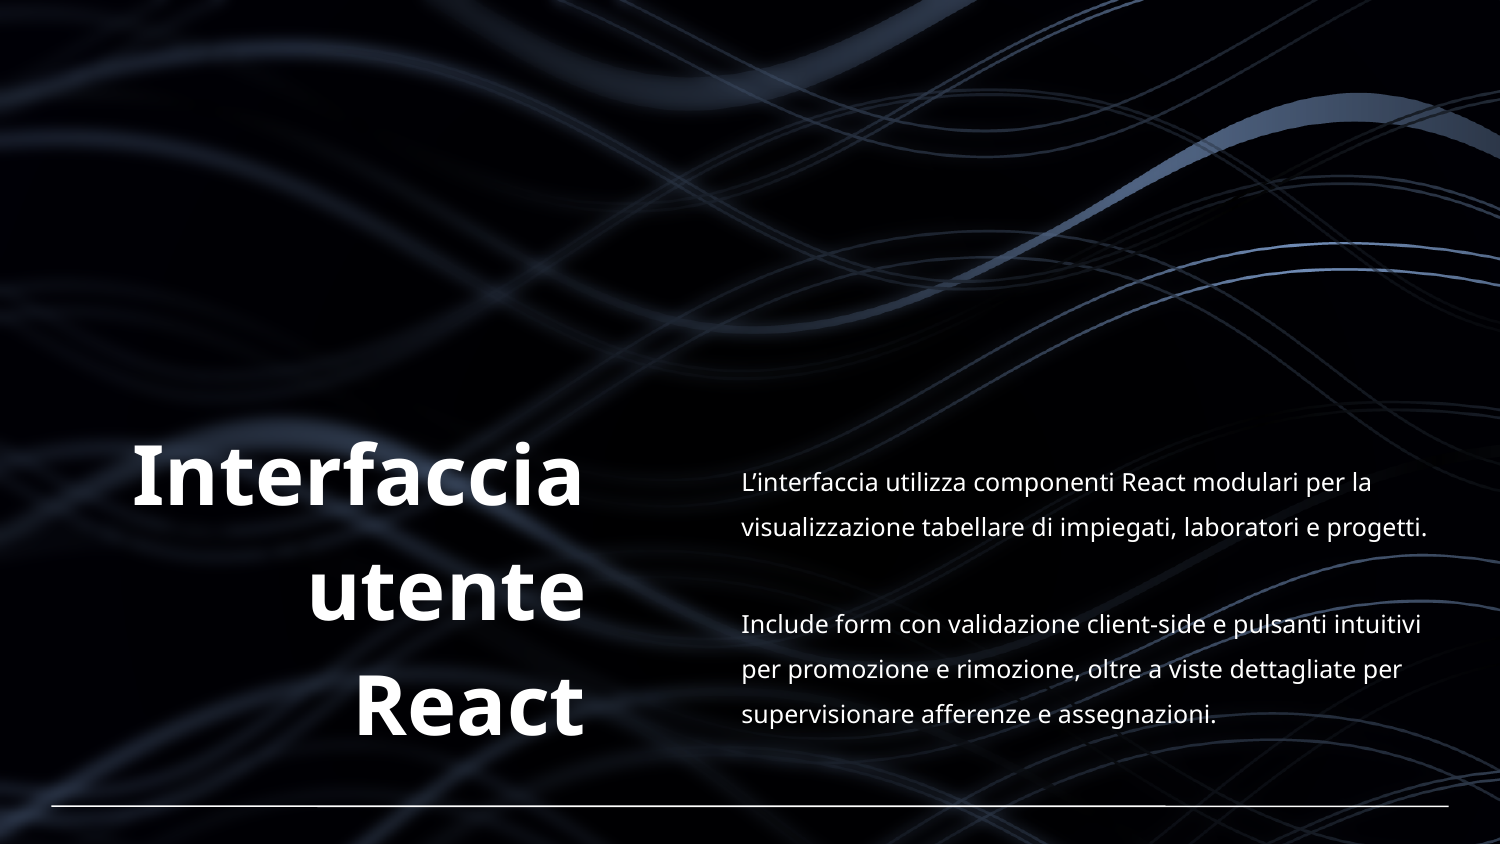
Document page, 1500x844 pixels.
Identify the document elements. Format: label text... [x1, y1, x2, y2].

picture [0, 0, 1500, 844]
title Interfaccia utente React [37, 37, 602, 768]
subtitle L’interfaccia utilizza componenti React modulari per la visualizzazione tabellare di impiegati, laboratori e progetti. Include form con validazione client-side e pulsanti intuitivi per promozione e rimozione, oltre a viste dettagliate per supervisionare afferenze e assegnazioni. [726, 37, 1463, 744]
